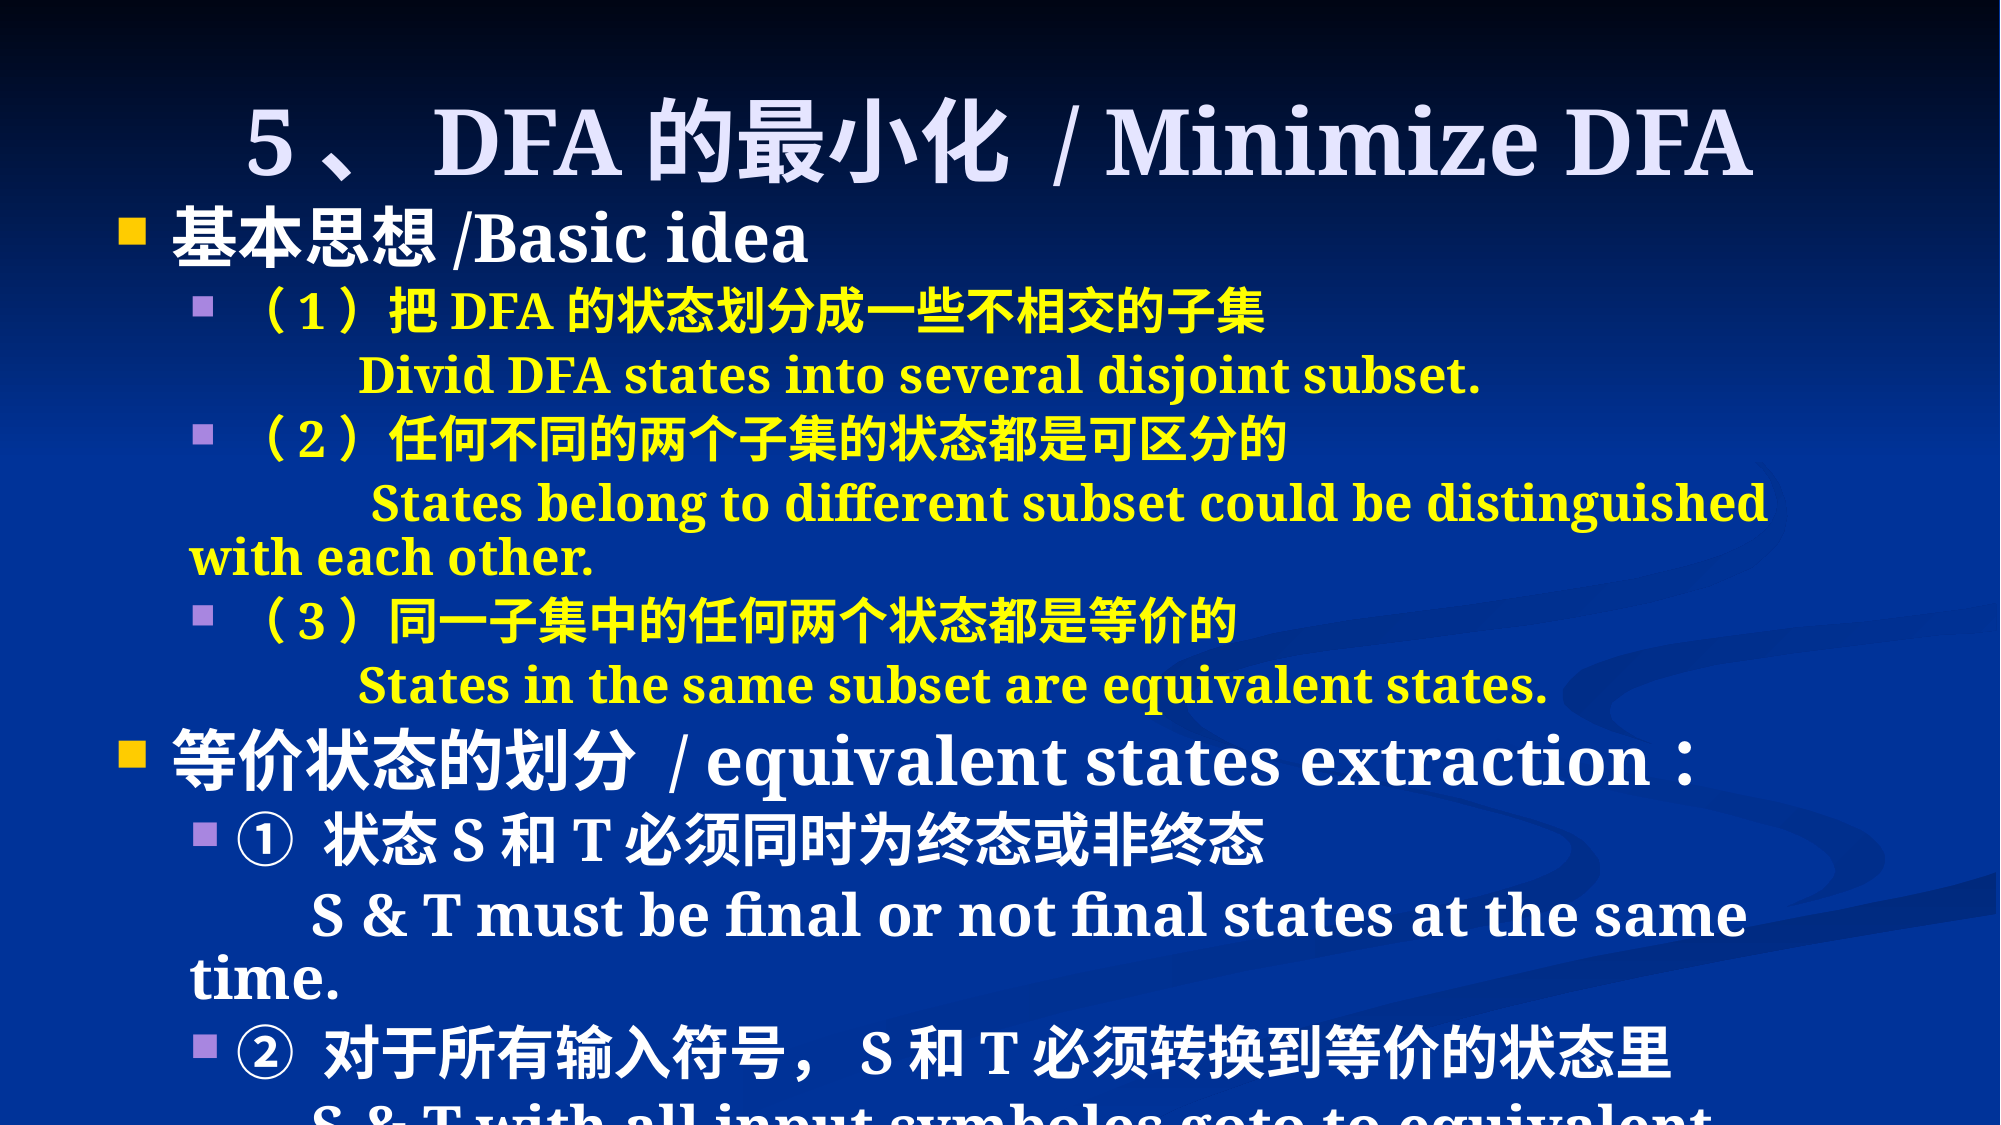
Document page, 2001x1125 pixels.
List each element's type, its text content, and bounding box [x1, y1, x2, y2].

list 基本思想/Basic idea （1）把DFA的状态划分成一些不相交的子集 Divid DFA states into several disjoint subset. （2）任何不同的两个子集的状态都是可区分的 States belong to different subset could be distinguished with each other. （3）同一子集中的任何两个状态都是等价的 States in the same subset are equivalent states. 等价状态的划分 / equivalent states extraction： ① 状态S和T必须同时为终态或非终态 S & T must be final or not final states at the same time. ② 对于所有输入符号，S和T必须转换到等价的状态里 S & T with all input symboles goto to equivalent states. [99, 197, 1901, 1006]
slide_number [1433, 1024, 1901, 1104]
title 5、DFA的最小化 / Minimize DFA [99, 44, 1901, 197]
